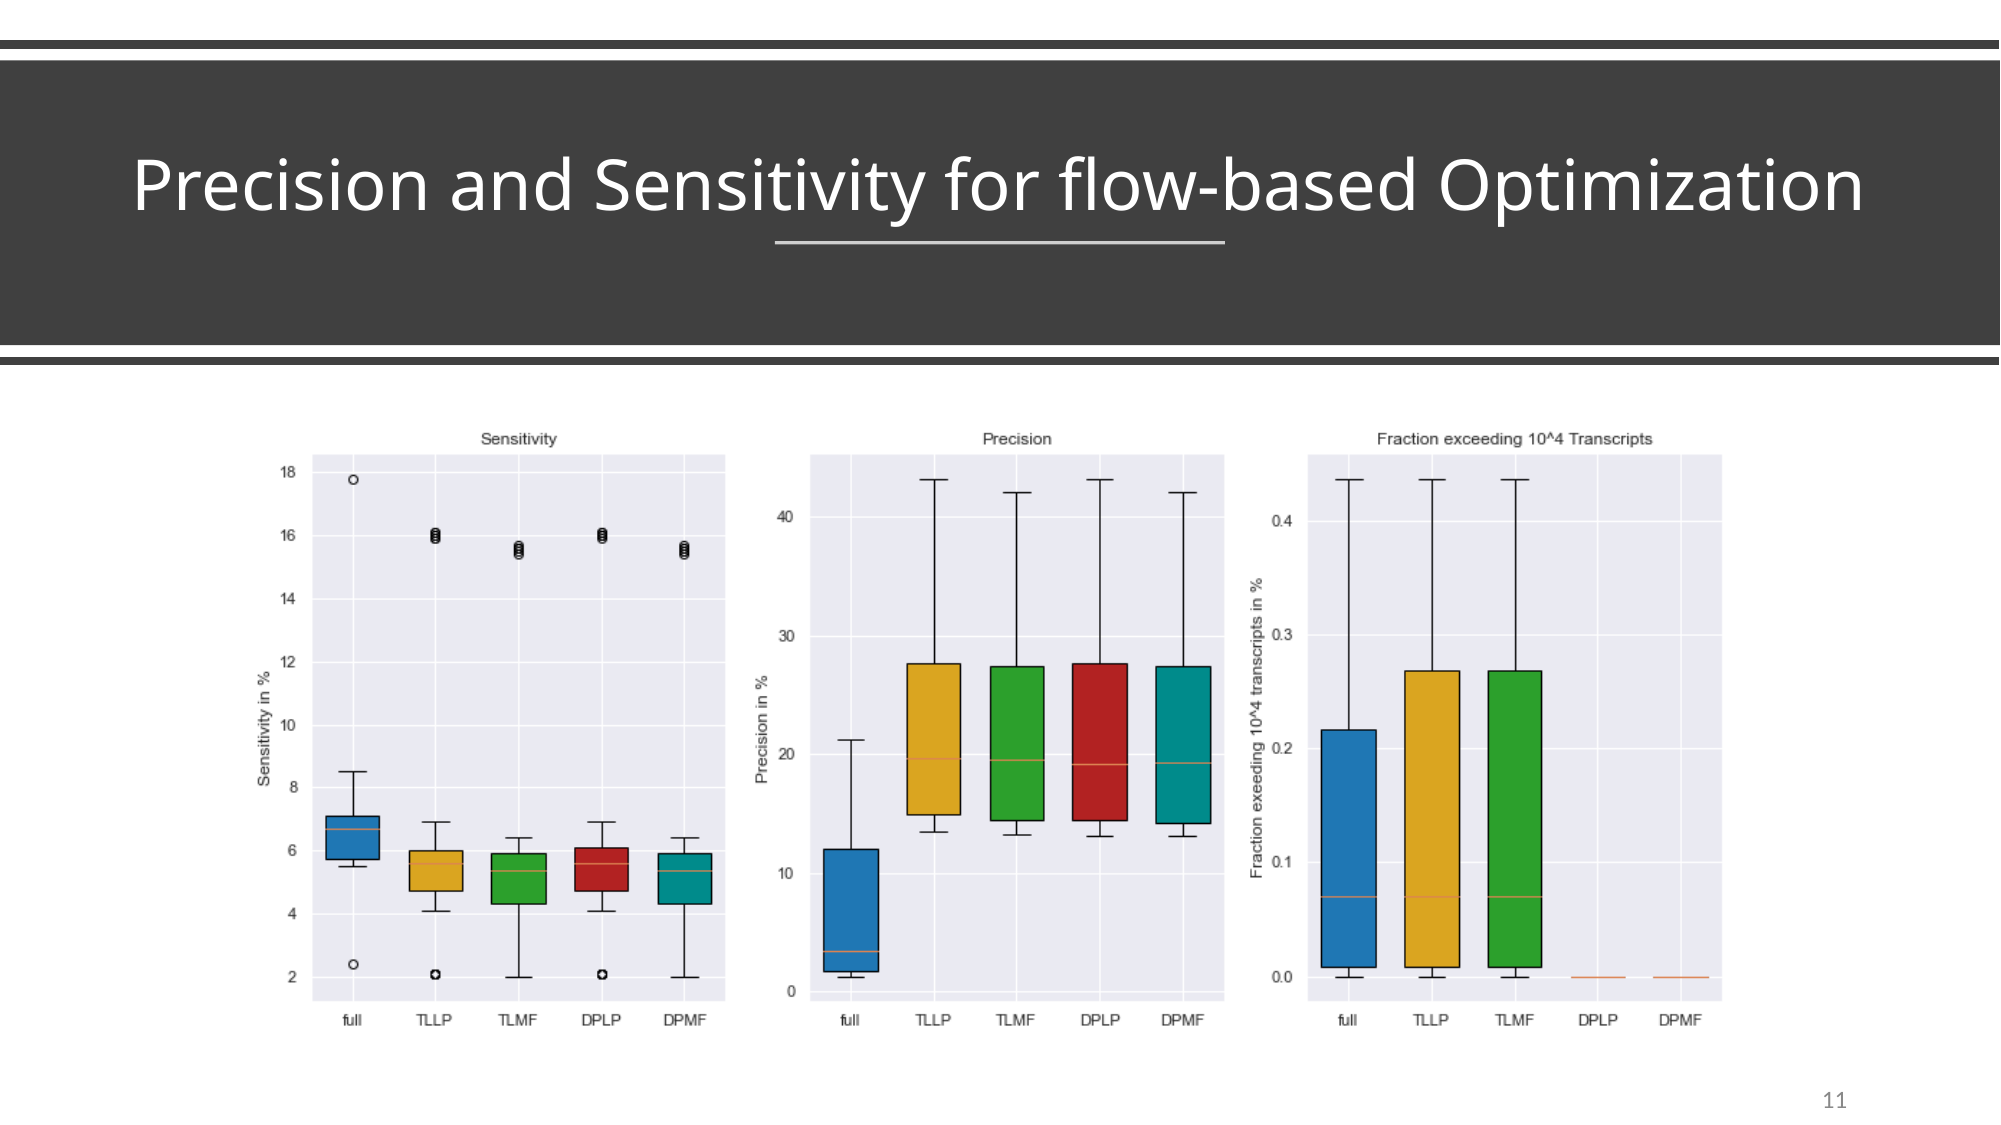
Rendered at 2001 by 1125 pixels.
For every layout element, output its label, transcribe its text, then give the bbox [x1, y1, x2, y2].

title Precision and Sensitivity for flow-based Optimization [86, 80, 1914, 233]
text_box [0, 59, 2000, 346]
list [232, 412, 1768, 1051]
slide_number 11 [1412, 1069, 1863, 1125]
